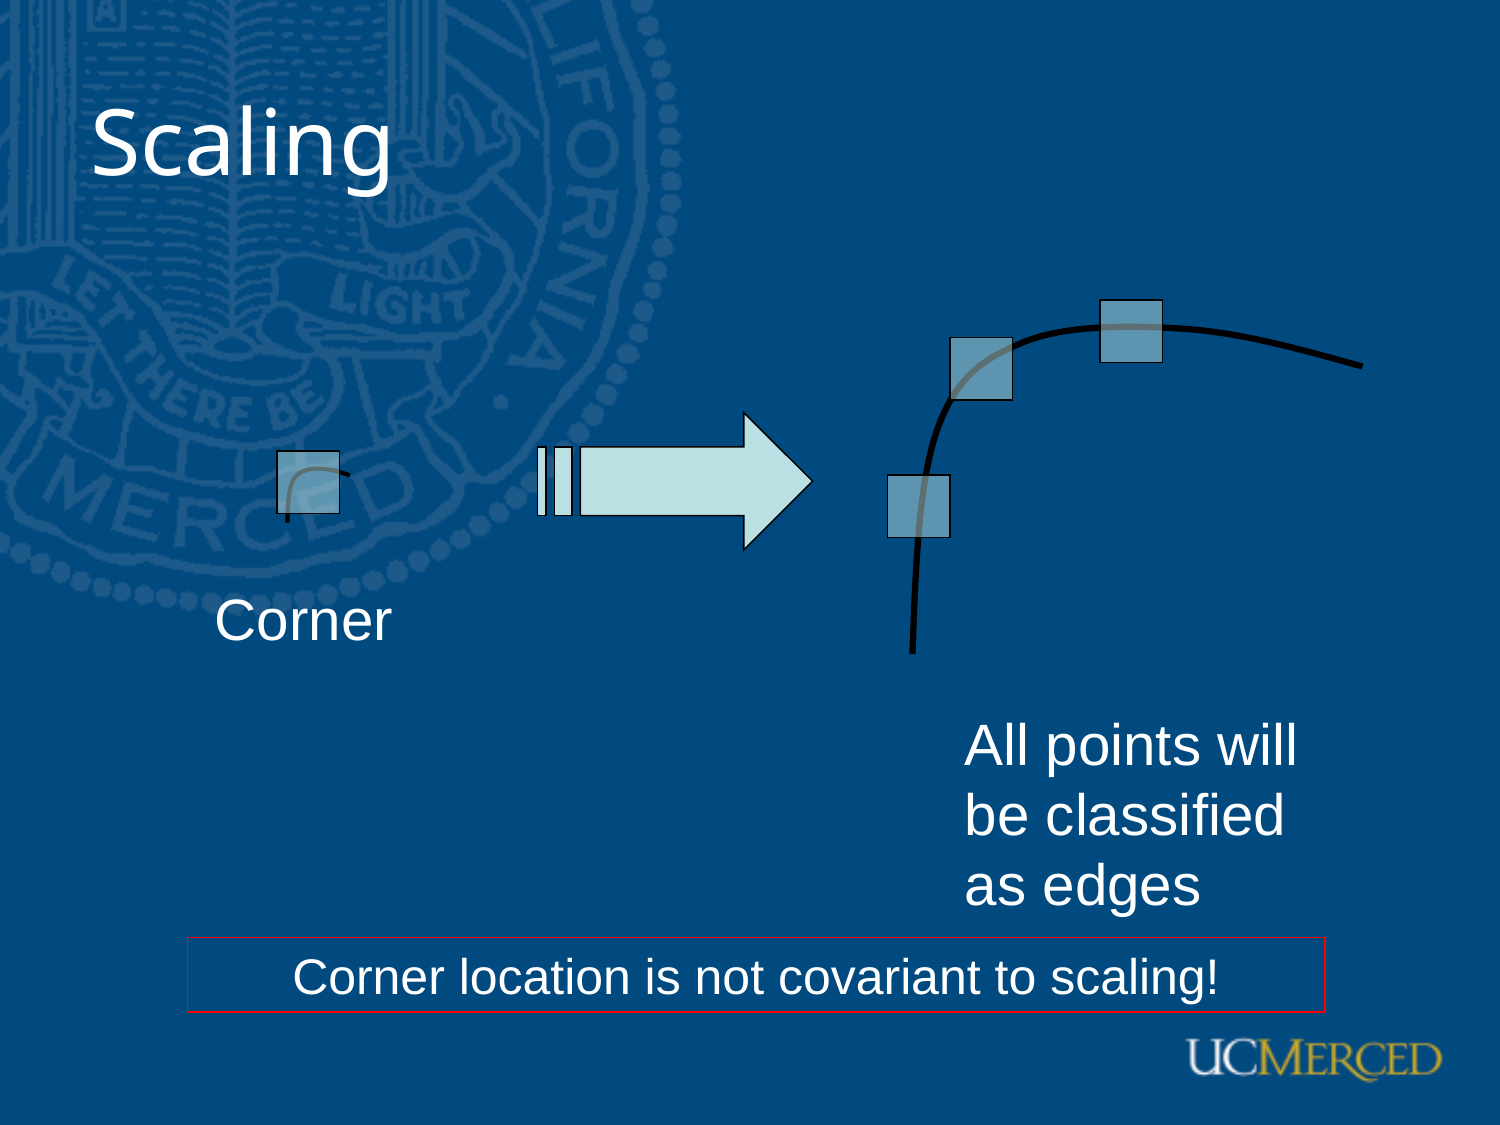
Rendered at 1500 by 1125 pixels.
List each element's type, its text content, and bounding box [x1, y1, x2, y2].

text_box Corner [200, 575, 463, 660]
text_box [537, 299, 1363, 655]
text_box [276, 450, 351, 523]
text_box All points will be classified as edges [950, 699, 1375, 925]
title Scaling [75, 45, 1425, 233]
text_box Corner location is not covariant to scaling! [187, 937, 1325, 1013]
picture [0, 0, 1500, 1125]
